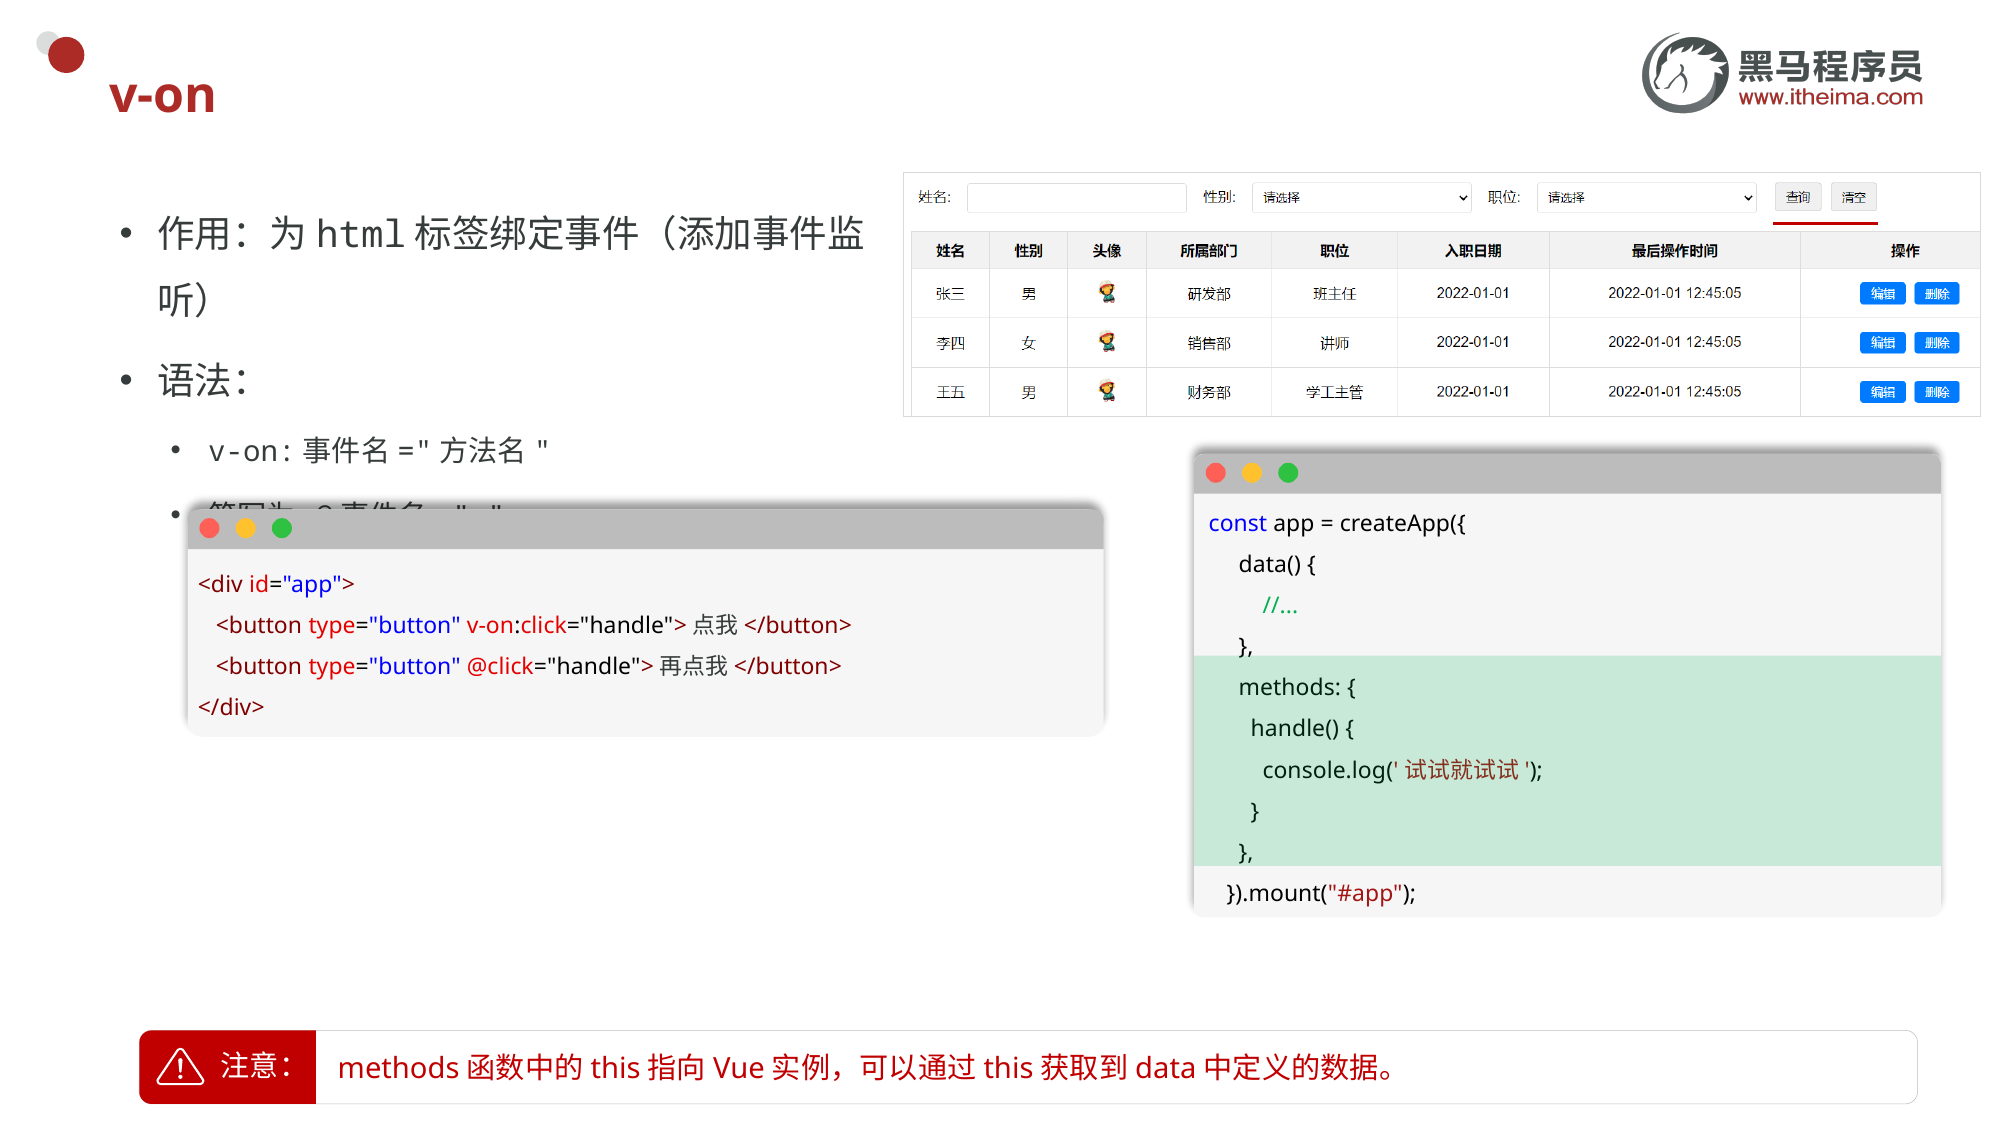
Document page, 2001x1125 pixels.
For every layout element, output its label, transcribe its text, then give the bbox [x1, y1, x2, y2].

picture [1633, 24, 1937, 125]
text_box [139, 1030, 1918, 1104]
picture [902, 172, 1981, 417]
title v-on [94, 55, 1858, 133]
text_box 作用：为html标签绑定事件（添加事件监听） 语法： v-on:事件名="方法名" 简写为 @事件名="…" [104, 179, 942, 497]
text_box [1193, 453, 1942, 918]
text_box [187, 509, 1104, 737]
